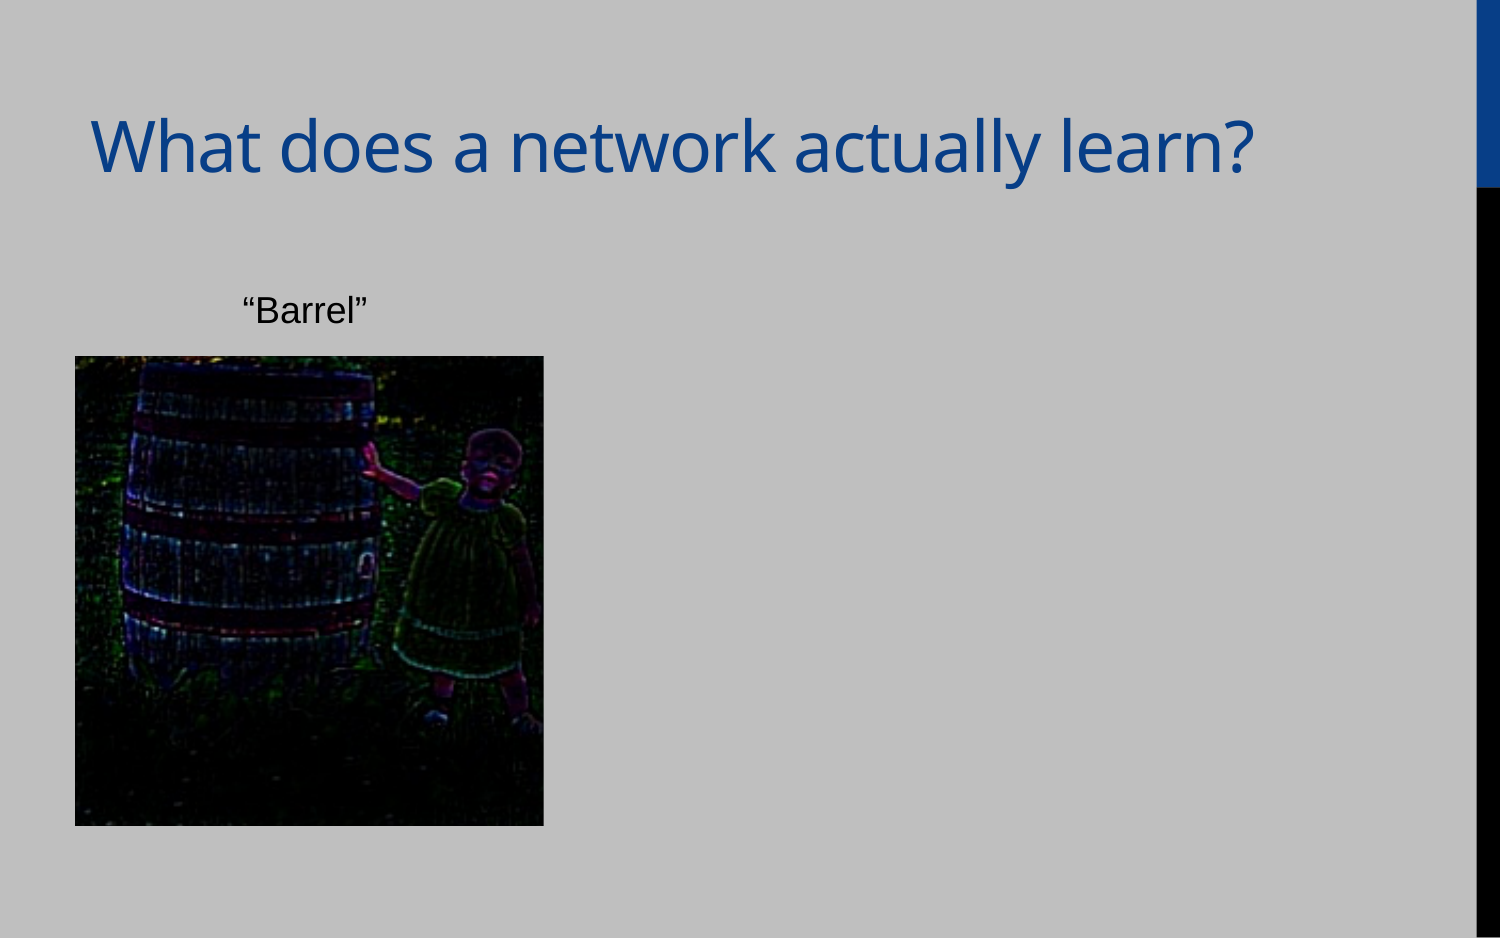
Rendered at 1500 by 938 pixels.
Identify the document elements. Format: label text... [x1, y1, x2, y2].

title What does a network actually learn? [75, 6, 1278, 195]
picture [74, 356, 545, 826]
text_box “Barrel” [227, 278, 383, 339]
